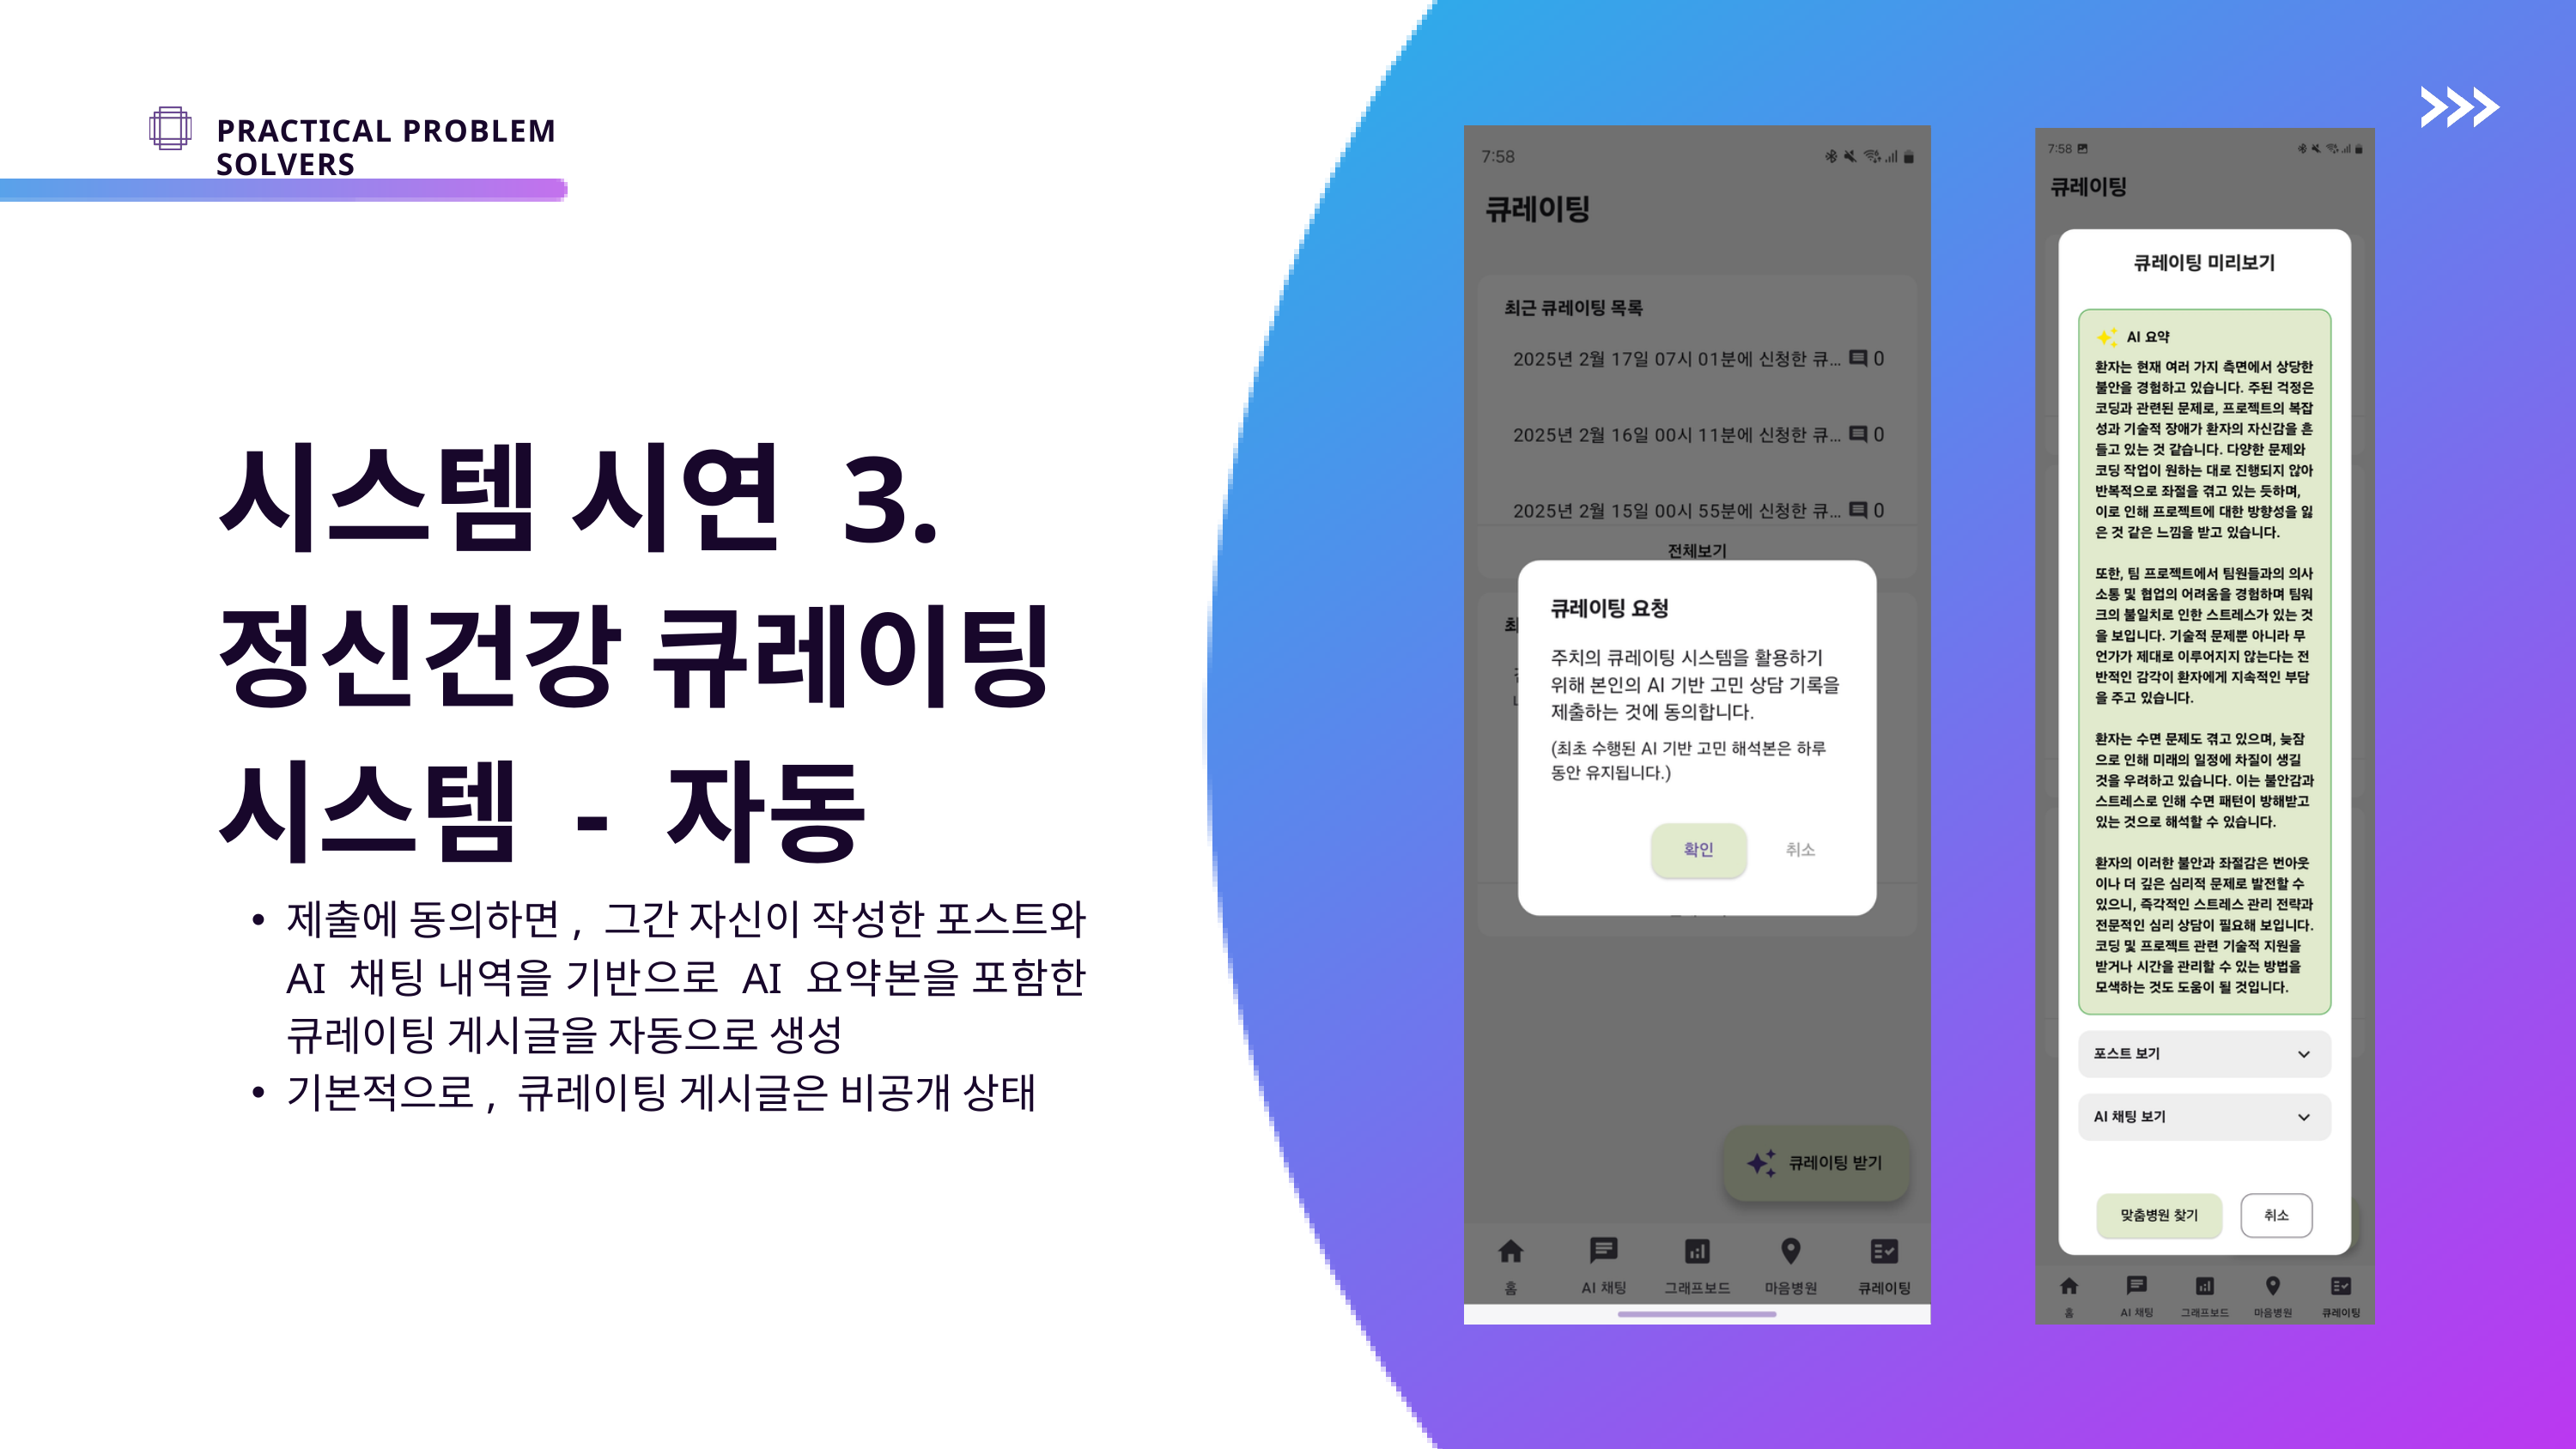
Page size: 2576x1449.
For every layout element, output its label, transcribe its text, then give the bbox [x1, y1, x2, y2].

text_box [149, 106, 192, 150]
text_box [1193, 0, 2576, 1449]
text_box [2421, 86, 2500, 129]
text_box [2035, 128, 2375, 1325]
text_box [0, 179, 568, 202]
text_box 제출에 동의하면, 그간 자신이 작성한 포스트와 AI 채팅 내역을 기반으로 AI 요약본을 포함한 큐레이팅 게시글을 자동으로 생성 기본적으로, 큐레이팅 게시글은 비공개 상태 [216, 886, 1089, 1117]
text_box PRACTICAL PROBLEM SOLVERS [216, 114, 644, 182]
text_box [1464, 128, 1931, 1325]
text_box 시스템 시연 3. 정신건강 큐레이팅 시스템 - 자동 [216, 399, 1147, 876]
